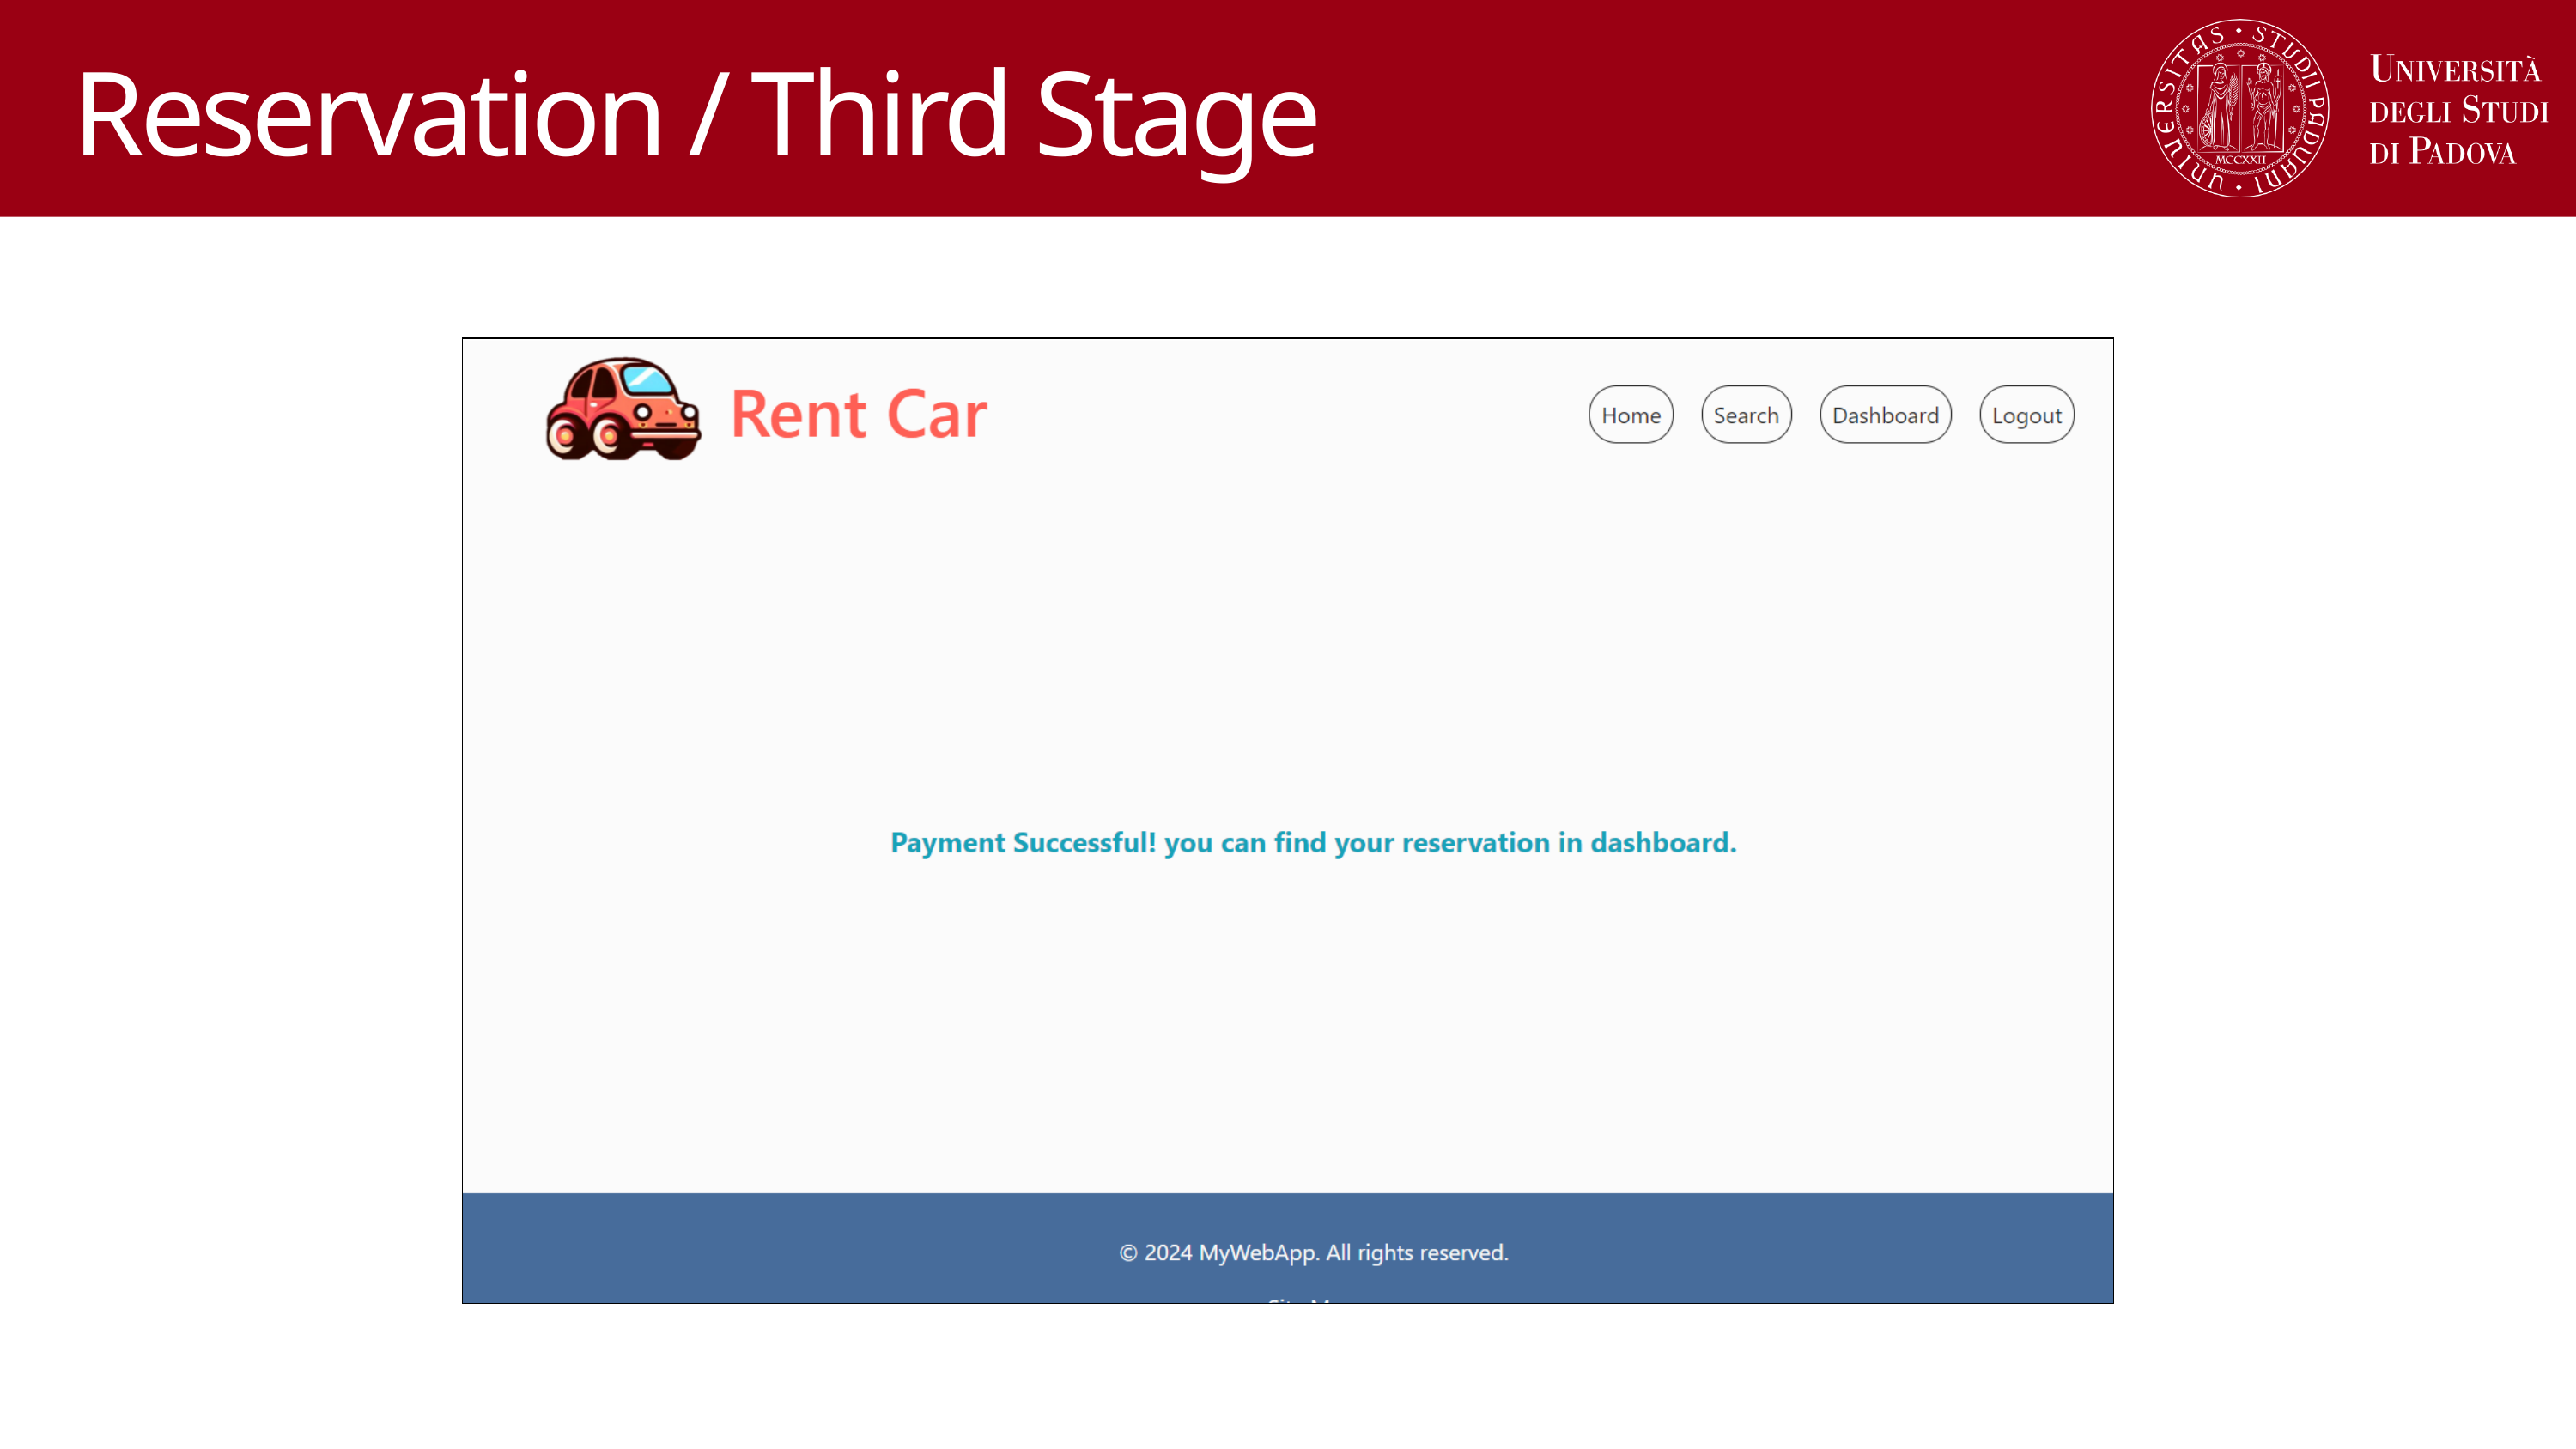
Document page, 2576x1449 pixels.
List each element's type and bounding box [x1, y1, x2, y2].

text_box [0, 0, 2576, 218]
text_box [462, 338, 2114, 1304]
